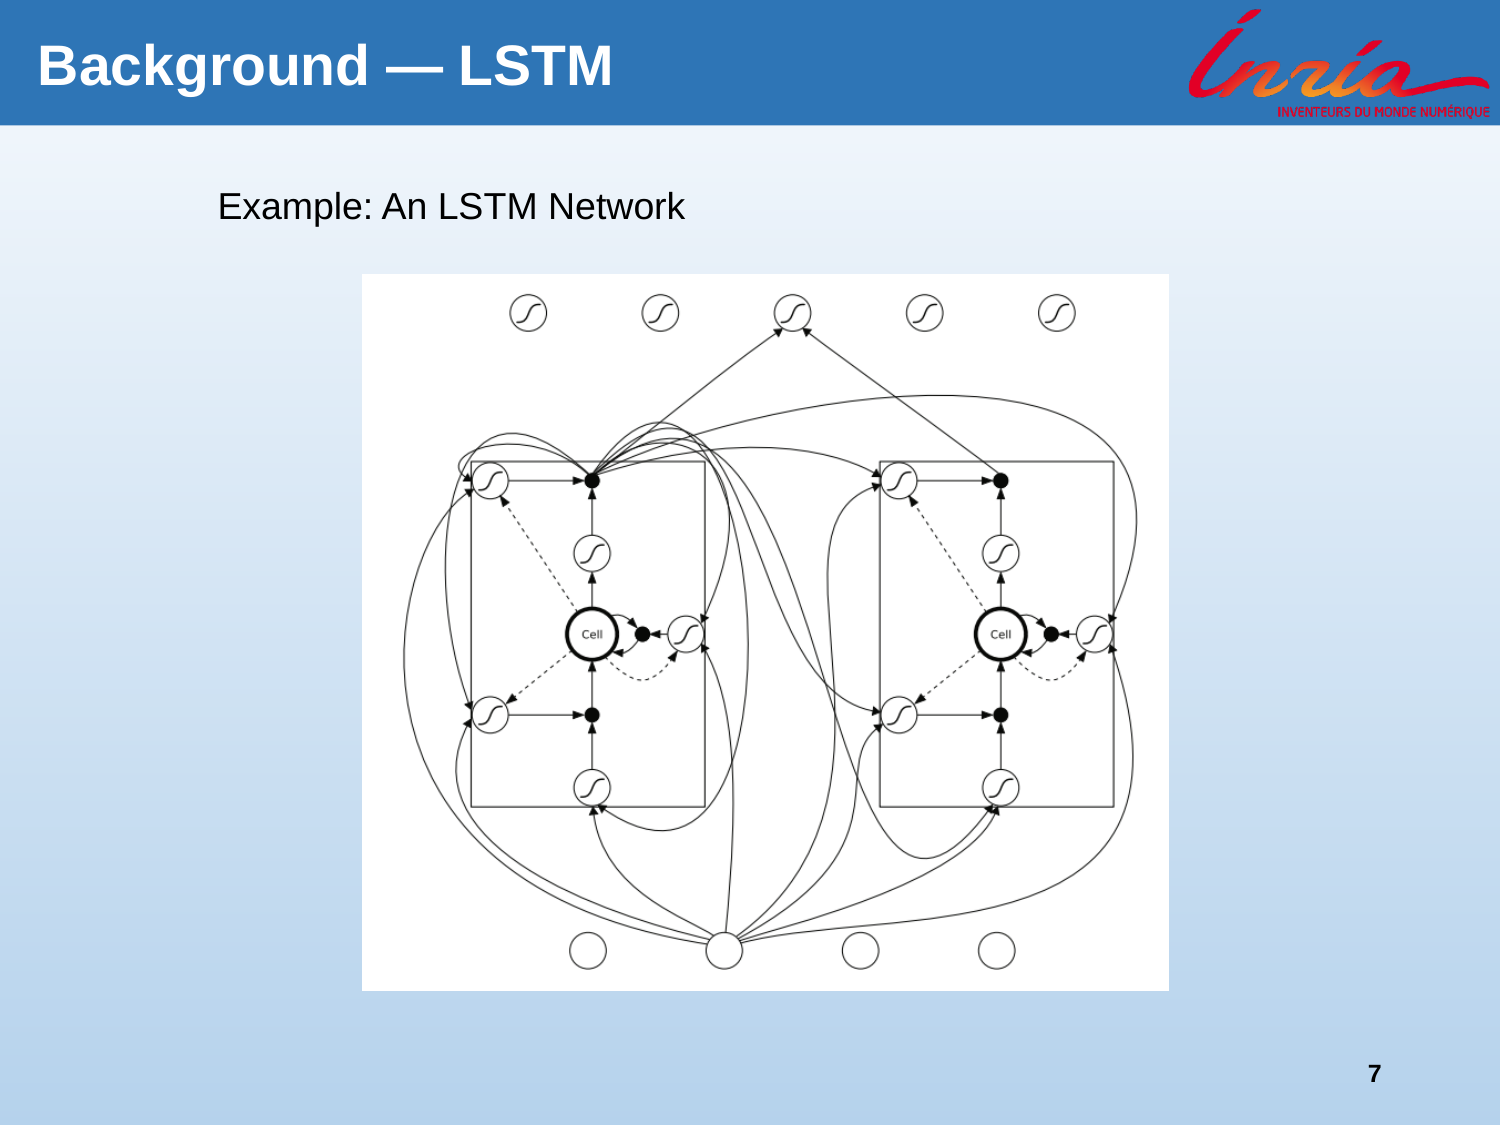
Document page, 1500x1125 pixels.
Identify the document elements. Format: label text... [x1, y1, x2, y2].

picture [362, 274, 1169, 991]
slide_number 7 [1059, 1042, 1397, 1103]
text_box Example: An LSTM Network [202, 174, 701, 235]
text_box [0, 0, 1127, 126]
text_box Background — LSTM [31, 9, 1087, 116]
picture [1127, 0, 1500, 170]
